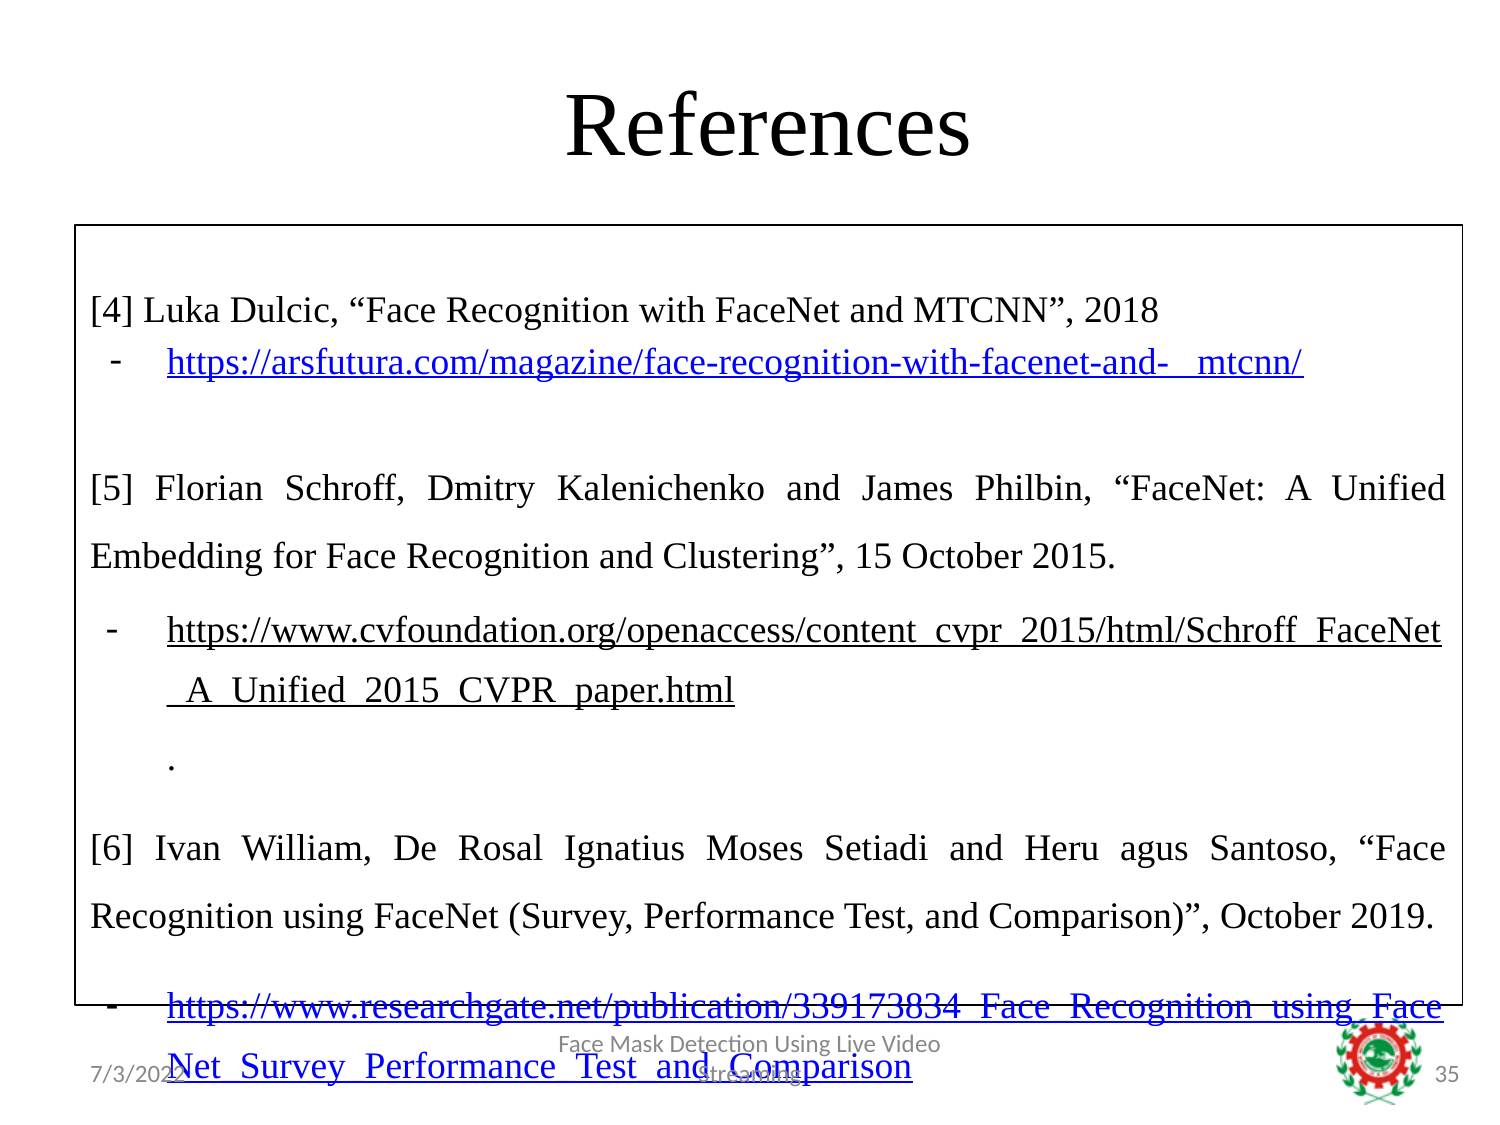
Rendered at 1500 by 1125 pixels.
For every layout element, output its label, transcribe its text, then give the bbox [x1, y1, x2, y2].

list [4] Luka Dulcic, “Face Recognition with FaceNet and MTCNN”, 2018 https://arsfutura.com/magazine/face-recognition-with-facenet-and- mtcnn/ [5] Florian Schroff, Dmitry Kalenichenko and James Philbin, “FaceNet: A Unified Embedding for Face Recognition and Clustering”, 15 October 2015. https://www.cvfoundation.org/openaccess/content_cvpr_2015/html/Schroff_FaceNet_A_Unified_2015_CVPR_paper.html. [6] Ivan William, De Rosal Ignatius Moses Setiadi and Heru agus Santoso, “Face Recognition using FaceNet (Survey, Performance Test, and Comparison)”, October 2019. https://www.researchgate.net/publication/339173834_Face_Recognition_using_FaceNet_Survey_Performance_Test_and_Comparison [75, 224, 1463, 1005]
footer Face Mask Detection Using Live Video Streaming [512, 1042, 988, 1103]
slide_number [75, 1042, 425, 1103]
slide_number 35 [1125, 1042, 1475, 1103]
picture [1336, 1018, 1422, 1042]
title References [75, 24, 1463, 213]
